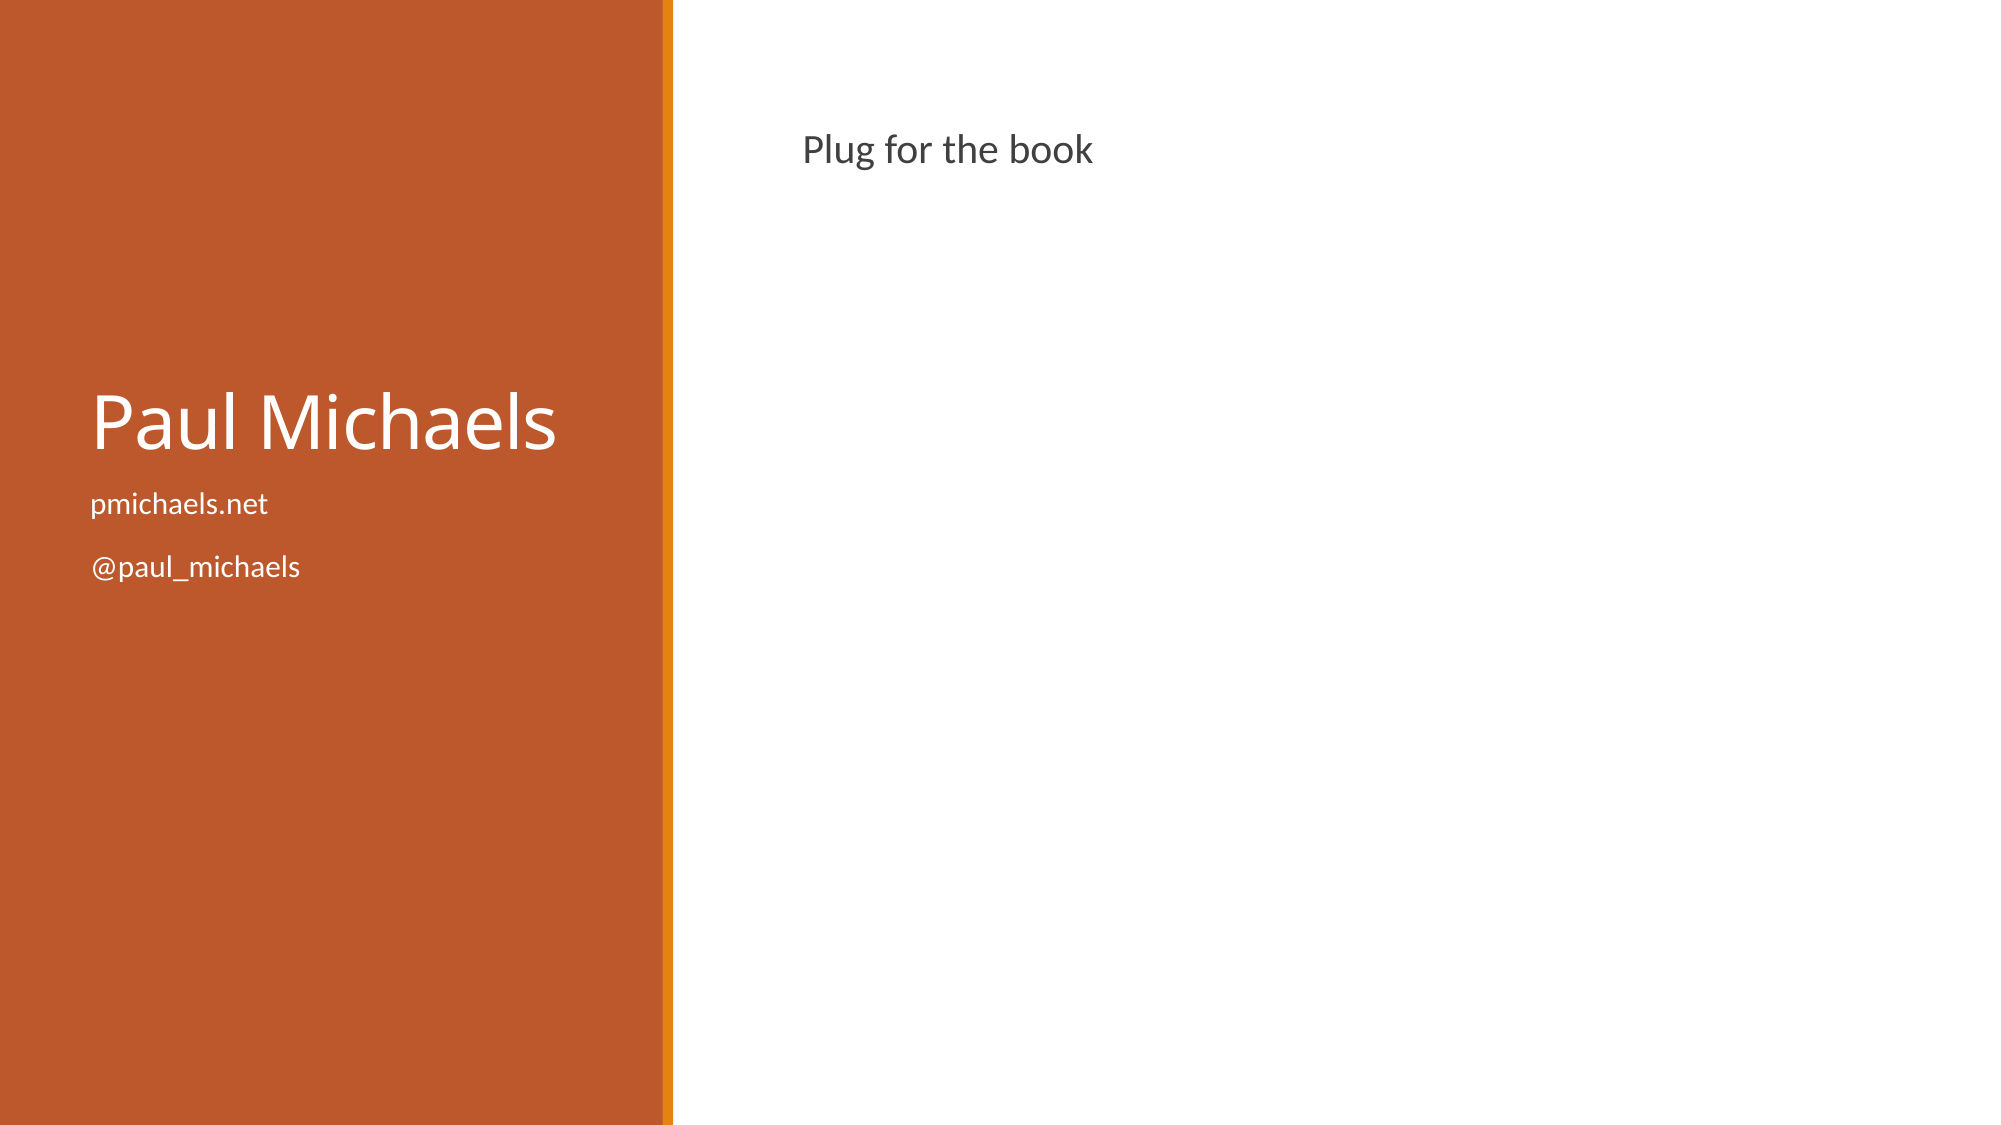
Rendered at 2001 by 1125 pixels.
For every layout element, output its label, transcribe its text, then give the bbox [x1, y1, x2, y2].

list pmichaels.net @paul_michaels [75, 479, 600, 1035]
list Plug for the book [787, 120, 1853, 983]
title Paul Michaels [75, 97, 600, 473]
